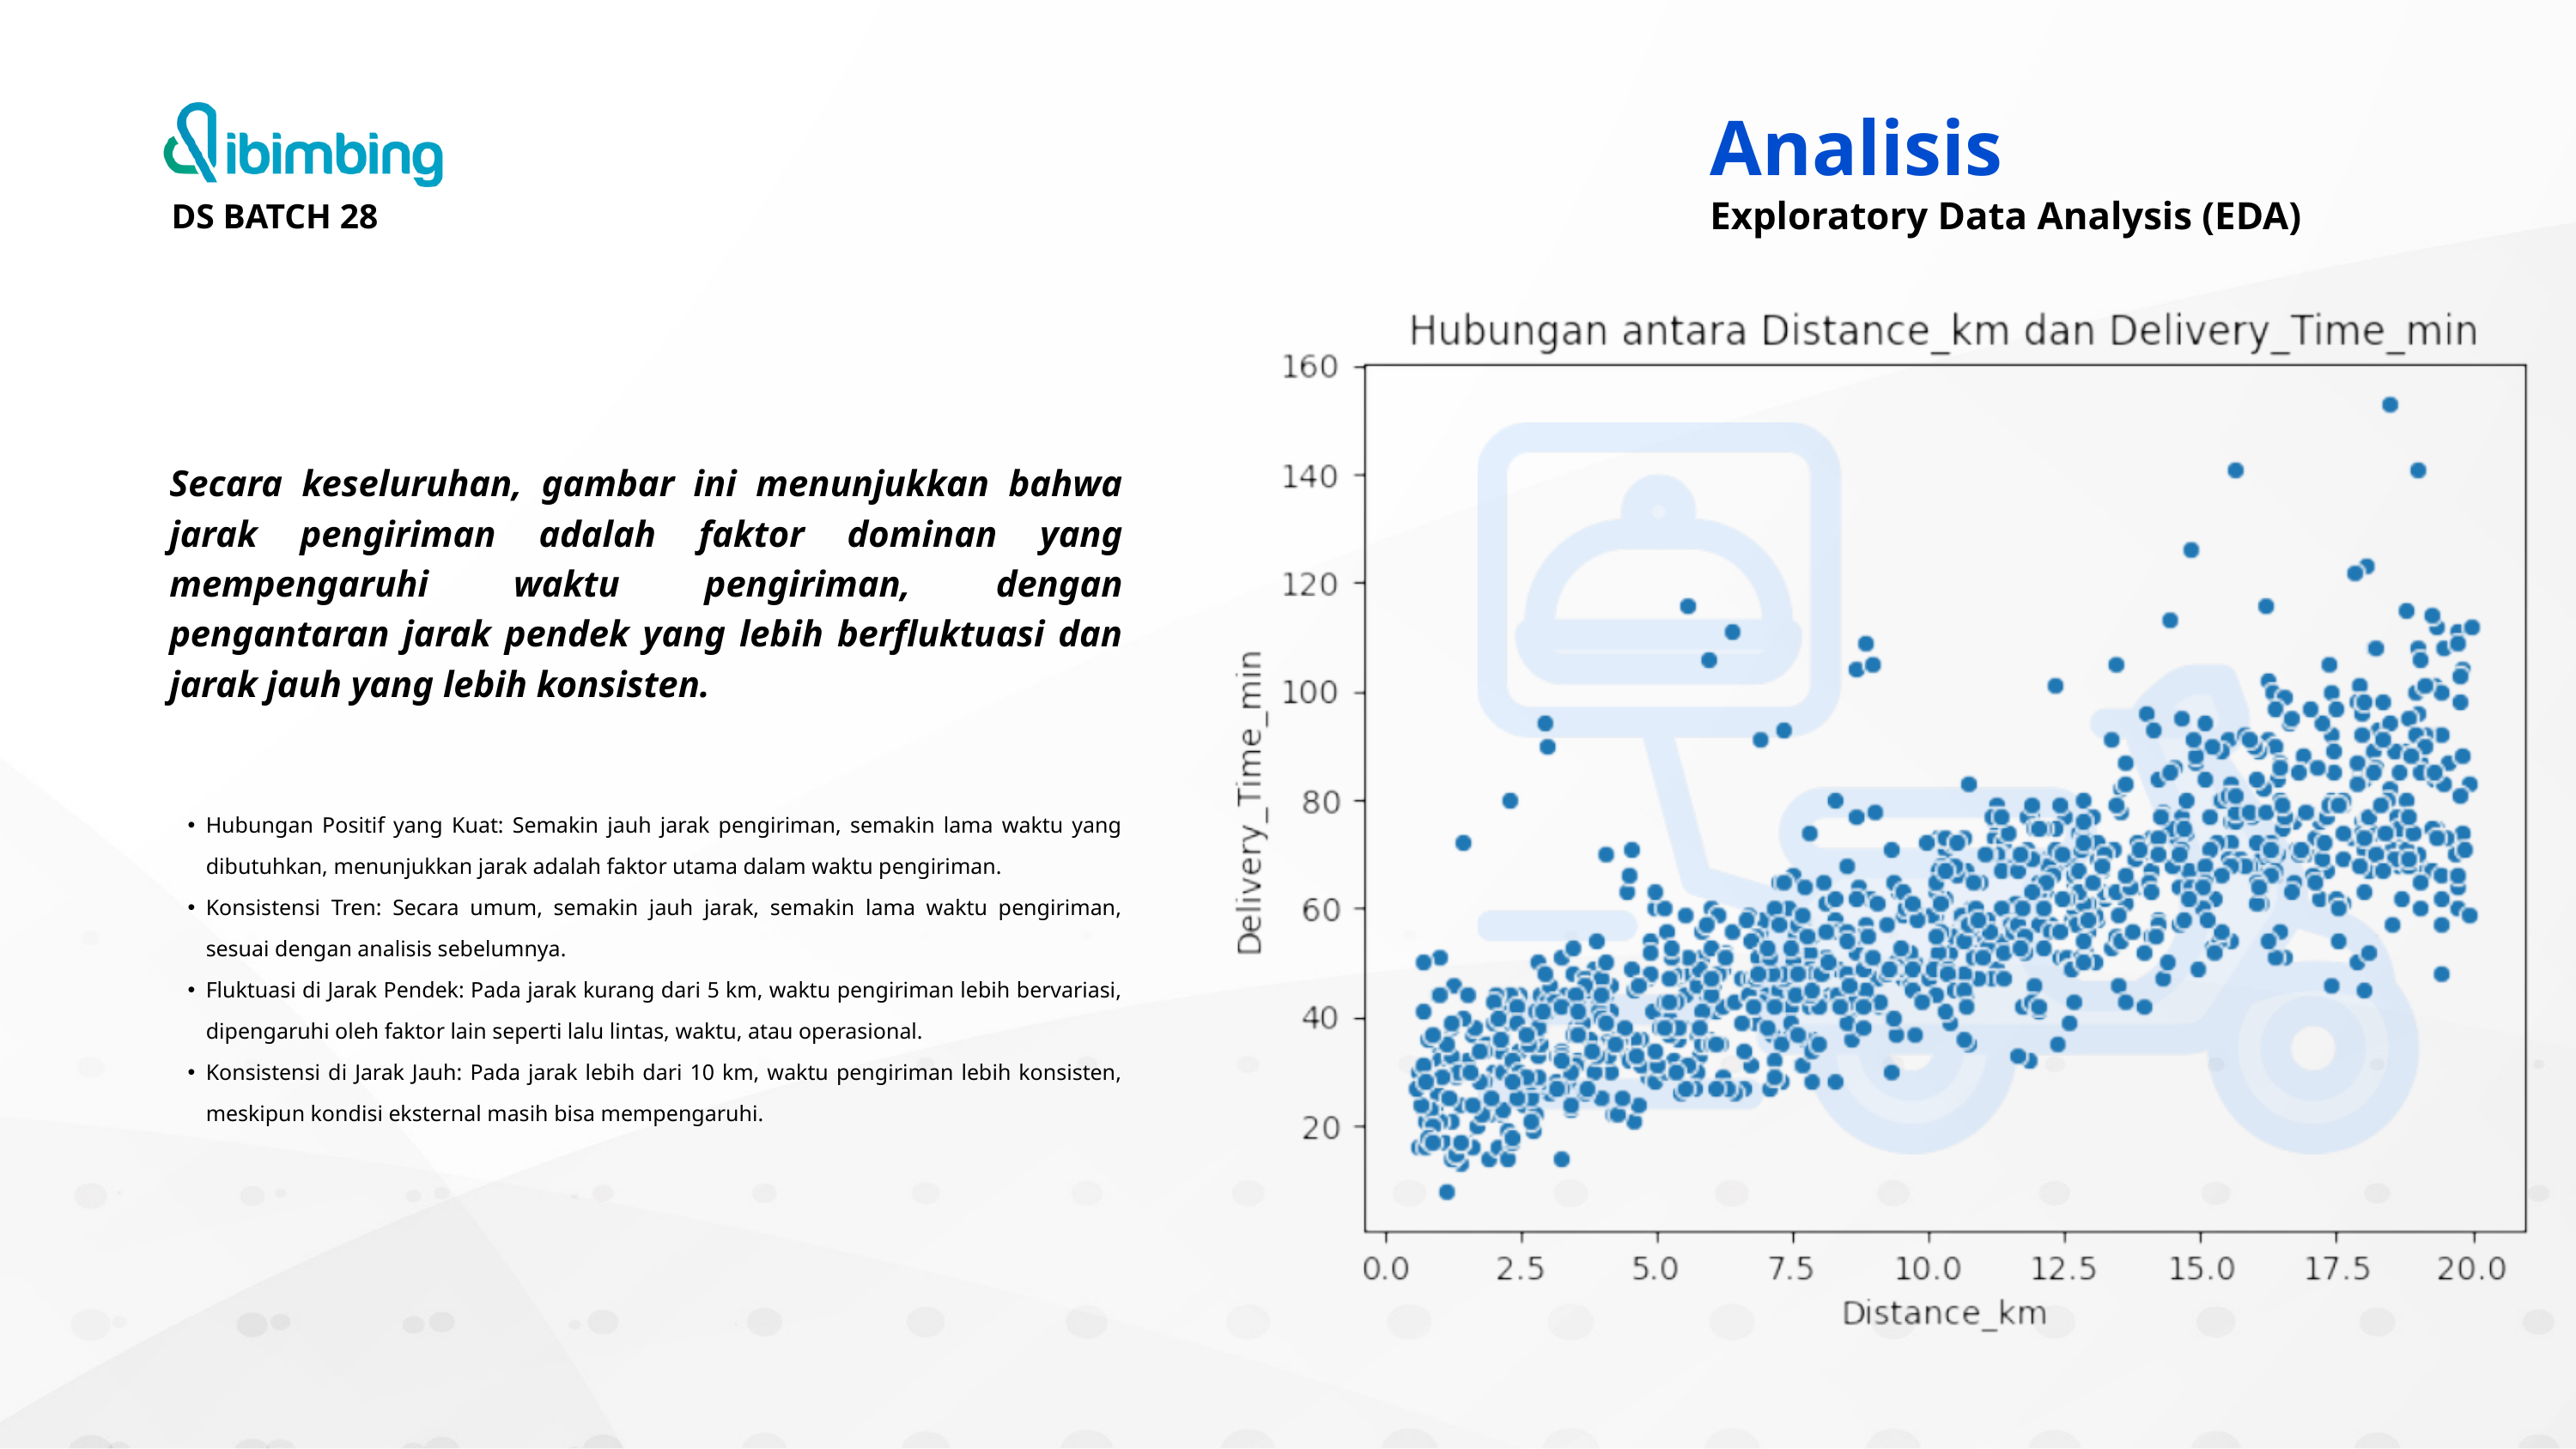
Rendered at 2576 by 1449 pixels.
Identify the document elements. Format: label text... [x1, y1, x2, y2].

text_box Secara keseluruhan, gambar ini menunjukkan bahwa jarak pengiriman adalah faktor dominan yang mempengaruhi waktu pengiriman, dengan pengantaran jarak pendek yang lebih berfluktuasi dan jarak jauh yang lebih konsisten. [169, 453, 1123, 705]
text_box Analisis [1710, 111, 2576, 185]
text_box Exploratory Data Analysis (EDA) [1710, 185, 2576, 238]
text_box Hubungan Positif yang Kuat: Semakin jauh jarak pengiriman, semakin lama waktu yang dibutuhkan, menunjukkan jarak adalah faktor utama dalam waktu pengiriman. Konsistensi Tren: Secara umum, semakin jauh jarak, semakin lama waktu pengiriman, sesuai dengan analisis sebelumnya. Fluktuasi di Jarak Pendek: Pada jarak kurang dari 5 km, waktu pengiriman lebih bervariasi, dipengaruhi oleh faktor lain seperti lalu lintas, waktu, atau operasional. Konsistensi di Jarak Jauh: Pada jarak lebih dari 10 km, waktu pengiriman lebih konsisten, meskipun kondisi eksternal masih bisa mempengaruhi. [169, 796, 1123, 1126]
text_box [119, 102, 1024, 233]
text_box [0, 0, 2576, 1449]
text_box [1203, 293, 2576, 1357]
